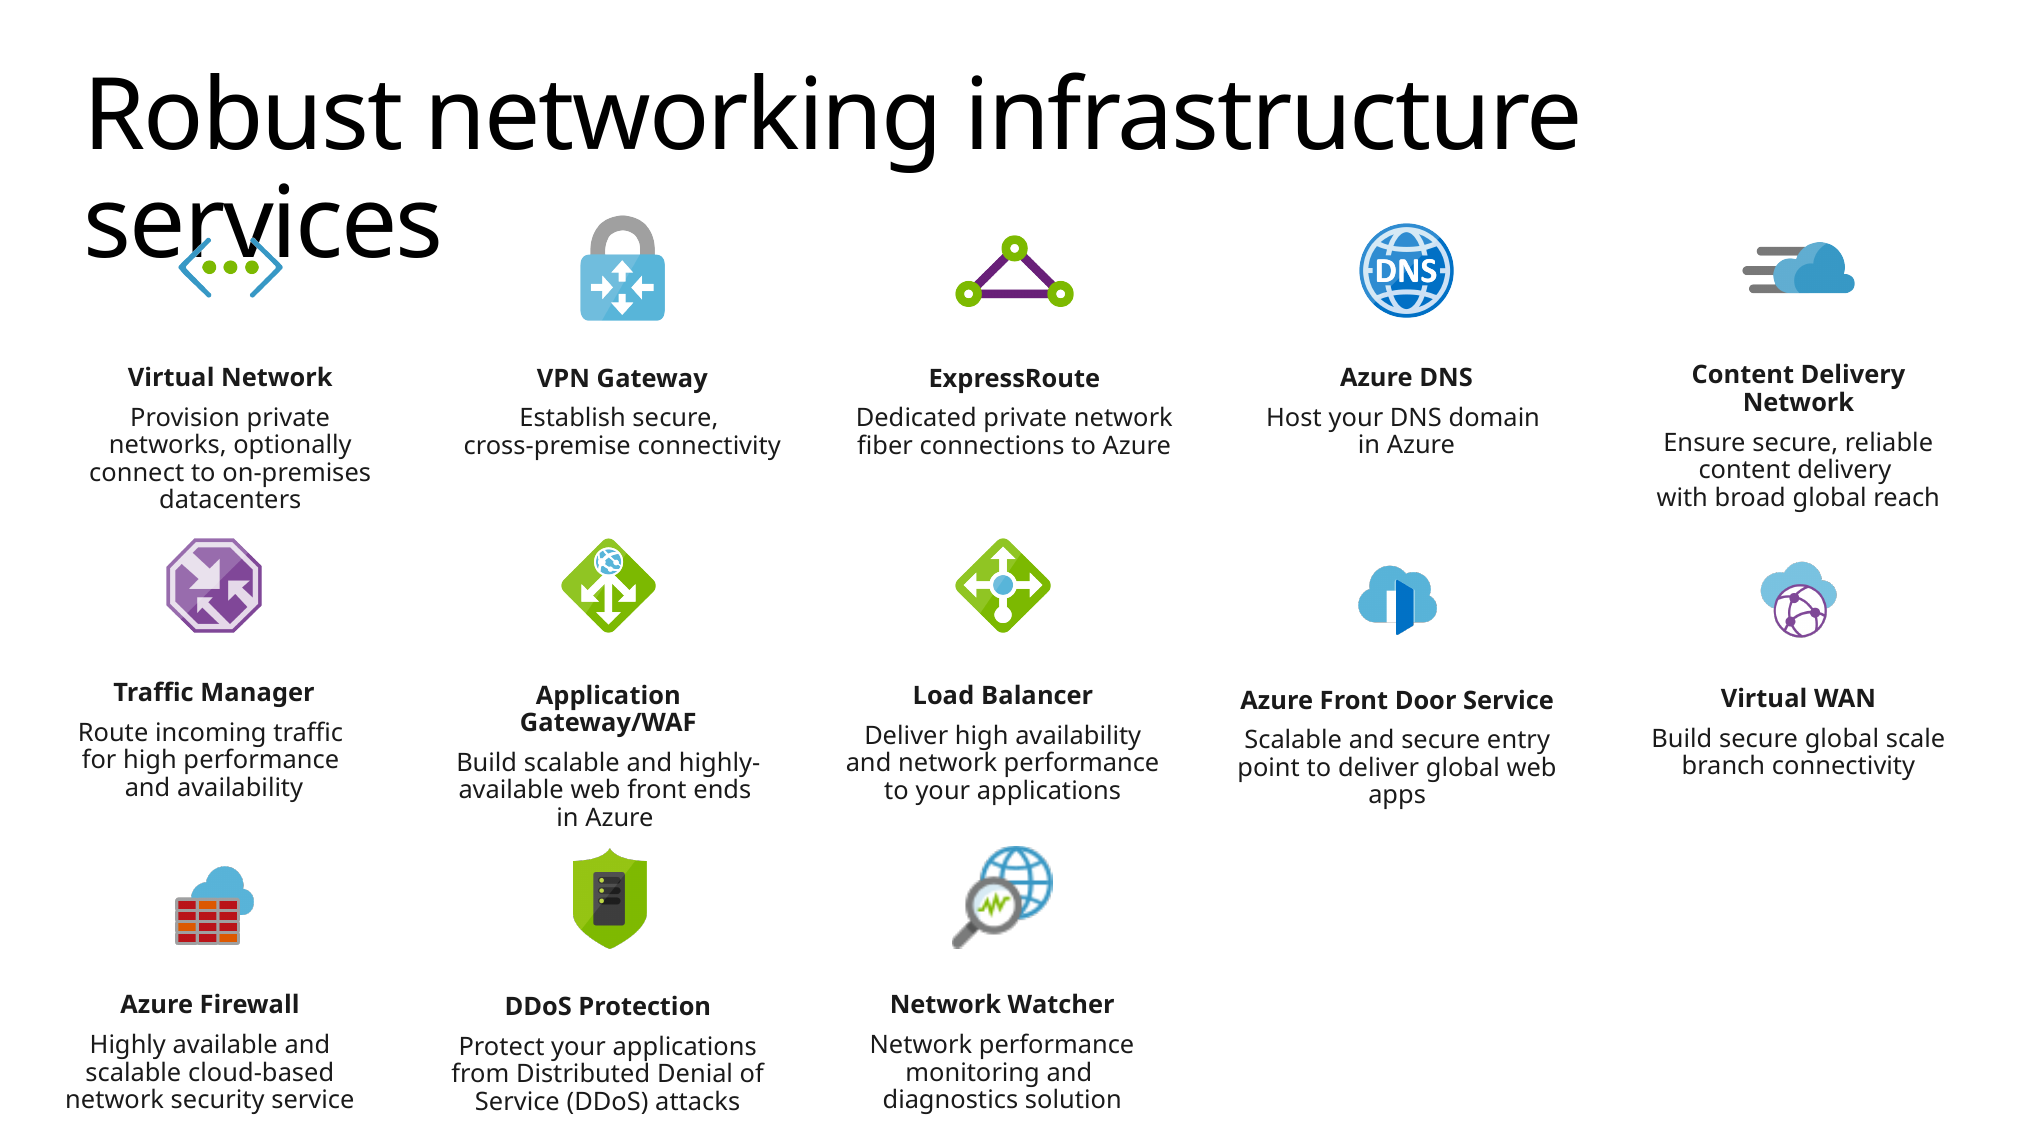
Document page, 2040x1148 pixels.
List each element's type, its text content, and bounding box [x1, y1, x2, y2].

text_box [1607, 560, 1991, 806]
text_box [811, 537, 1195, 833]
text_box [416, 847, 800, 1142]
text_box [430, 215, 814, 488]
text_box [1607, 211, 1991, 513]
title Robust networking infrastructure services [60, 48, 1980, 199]
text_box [417, 537, 800, 847]
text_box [823, 212, 1206, 488]
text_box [18, 866, 402, 1140]
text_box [1215, 223, 1599, 487]
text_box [810, 846, 1194, 1143]
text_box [22, 537, 406, 830]
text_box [38, 215, 422, 513]
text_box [1205, 559, 1589, 836]
